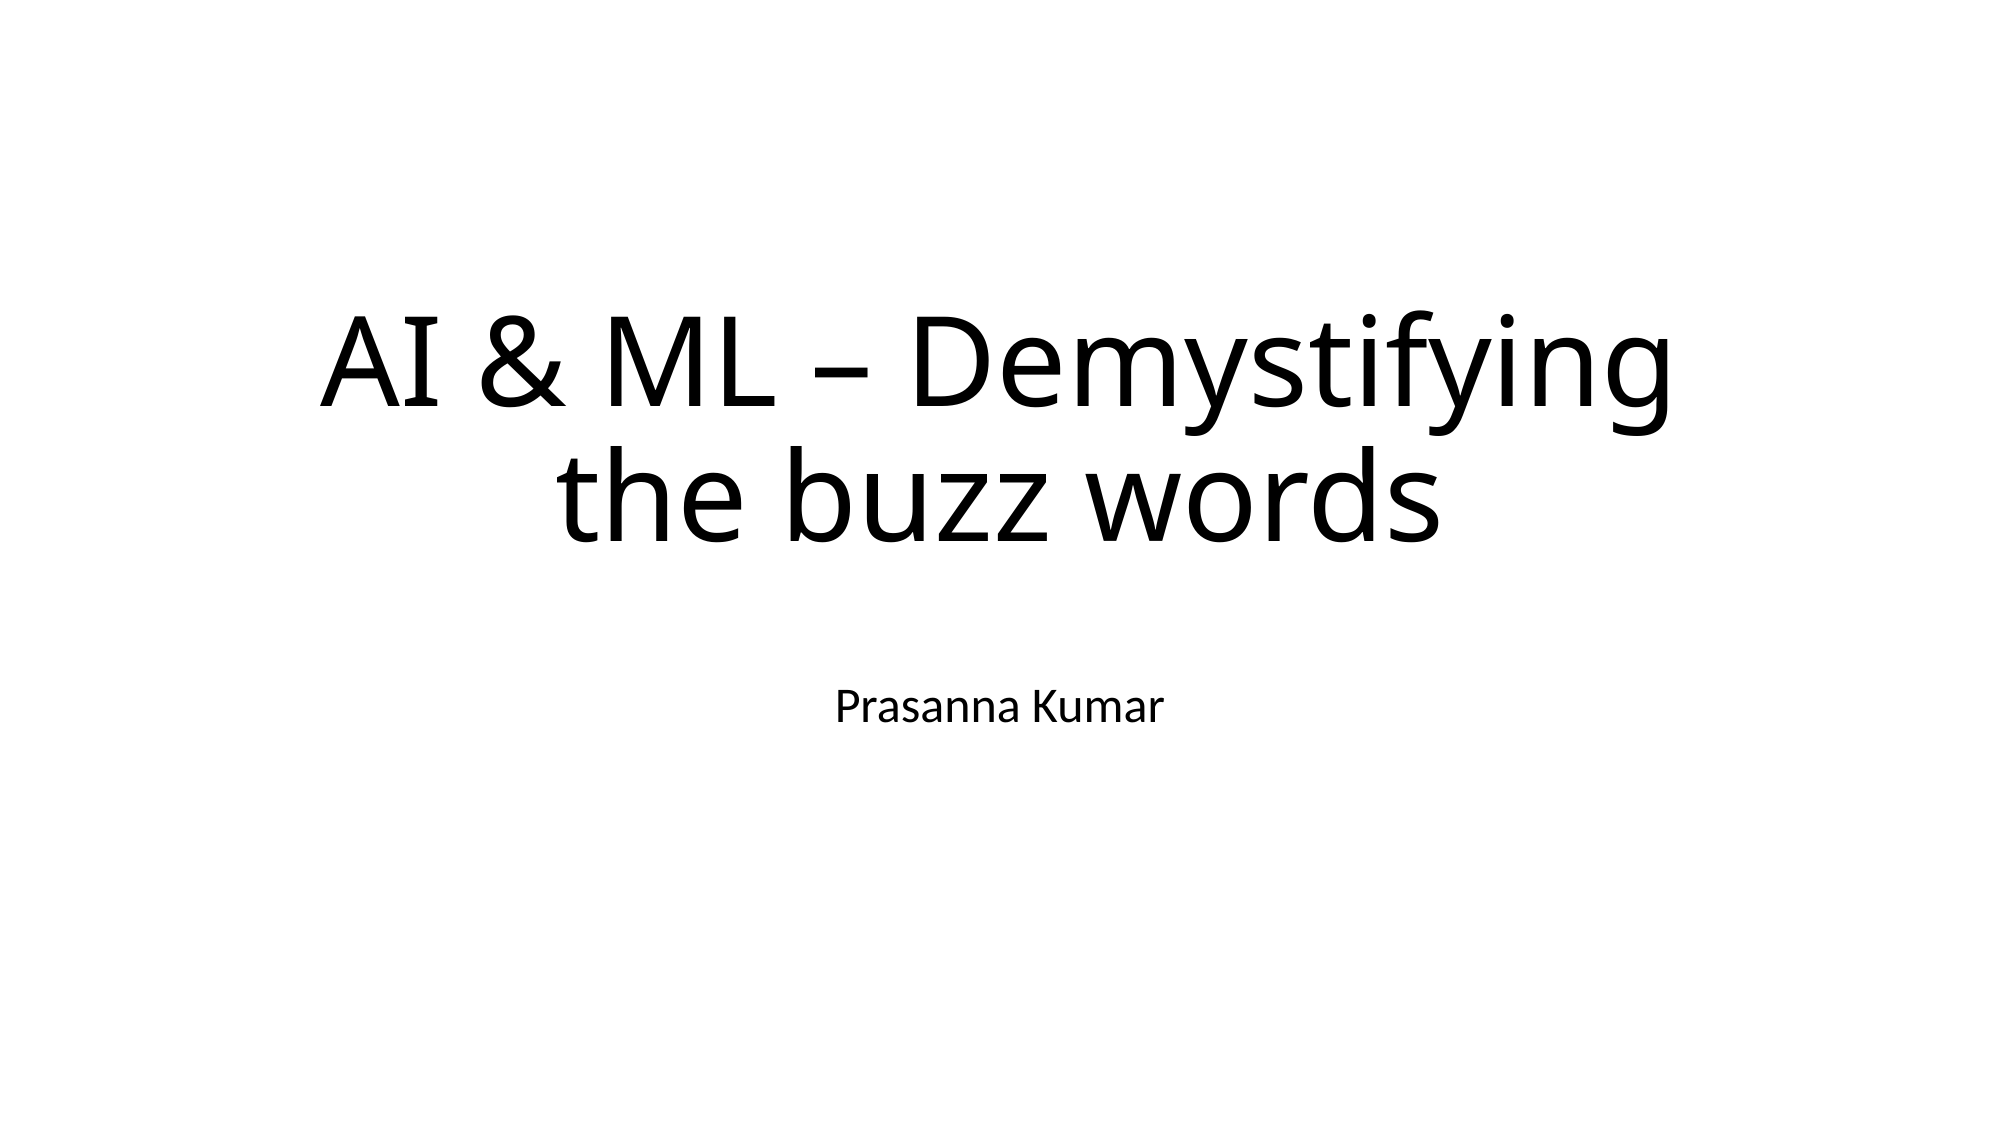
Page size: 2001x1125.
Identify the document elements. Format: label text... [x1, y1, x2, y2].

subtitle Prasanna Kumar [249, 590, 1750, 863]
title AI & ML – Demystifying the buzz words [249, 184, 1750, 576]
